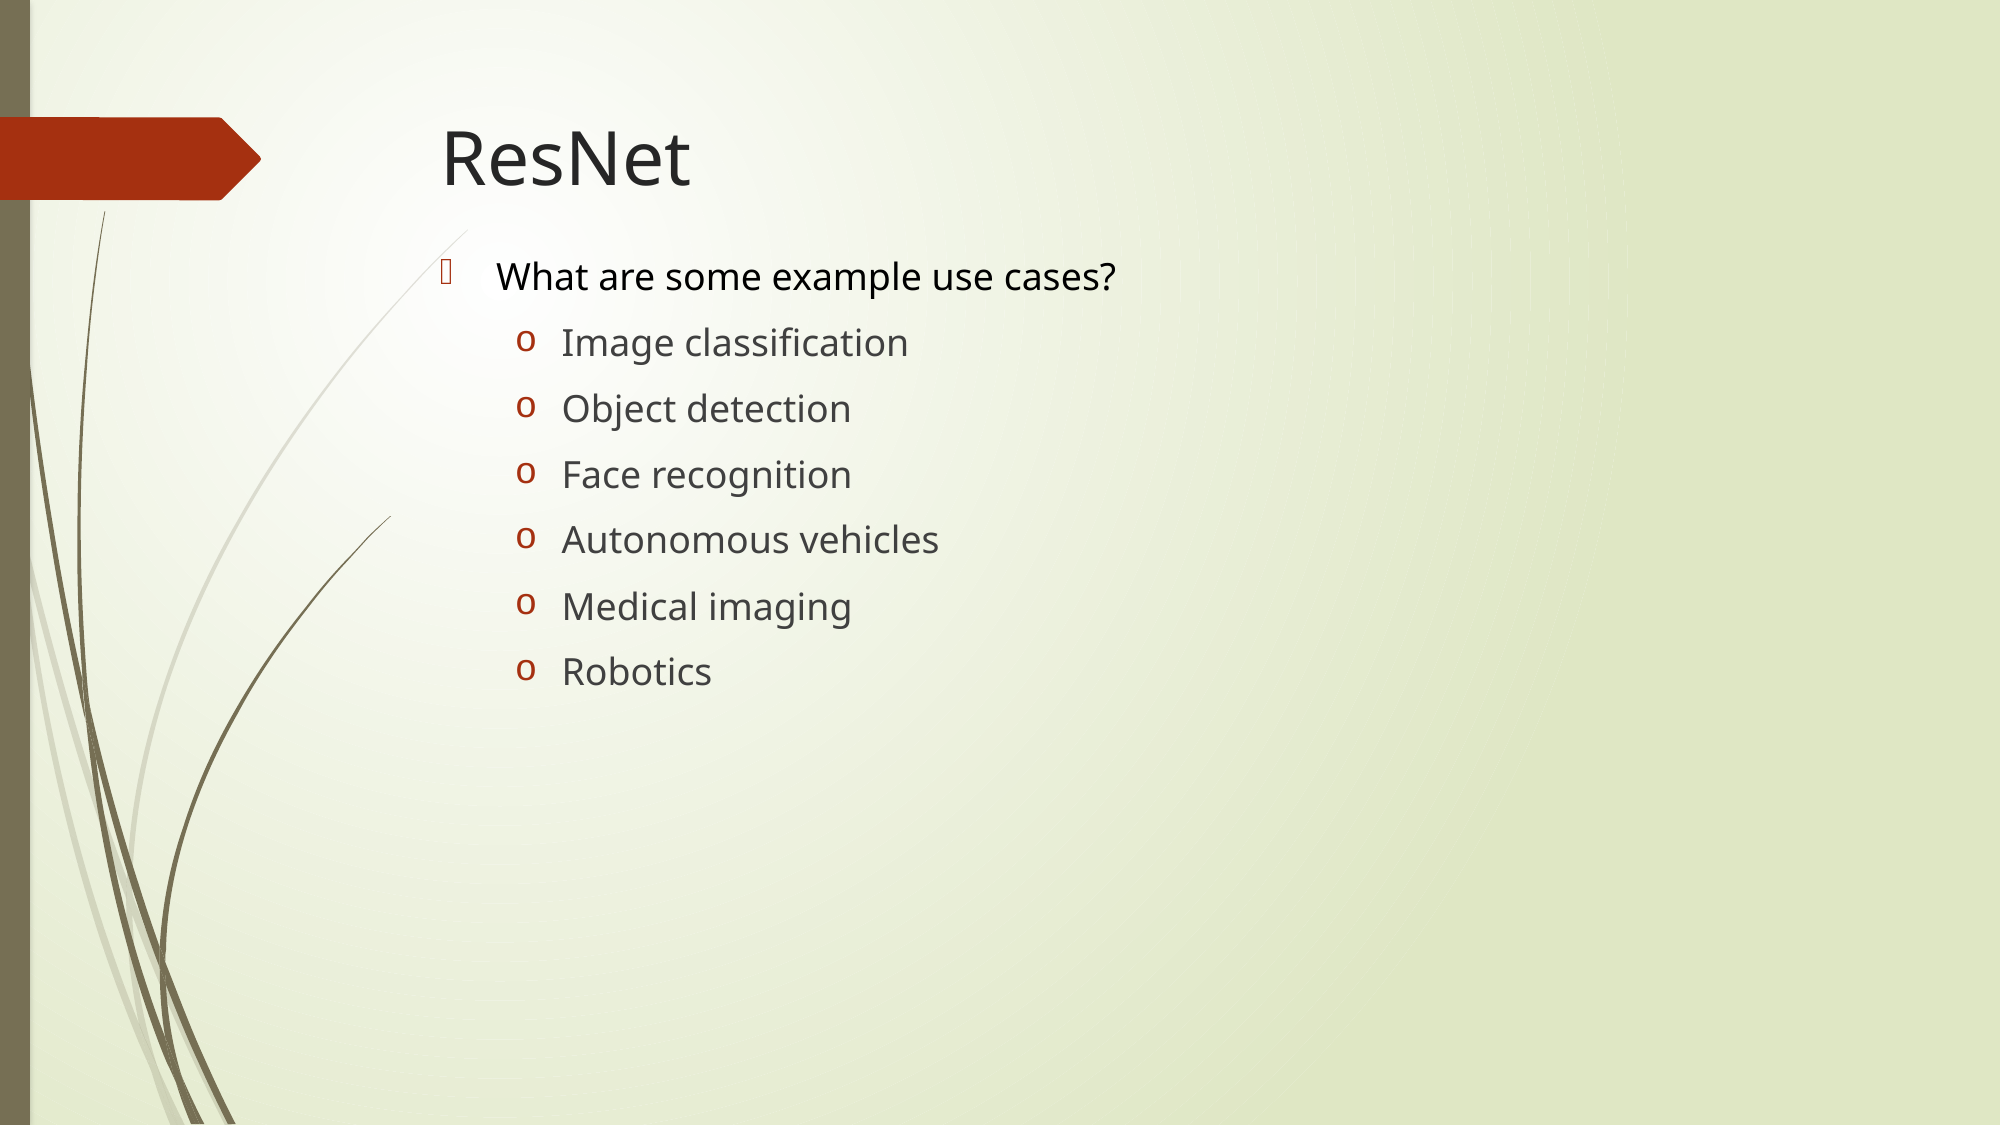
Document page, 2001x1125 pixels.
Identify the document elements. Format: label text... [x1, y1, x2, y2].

list What are some example use cases? Image classification Object detection Face recognition Autonomous vehicles Medical imaging Robotics [424, 245, 1888, 919]
title ResNet [425, 102, 1888, 245]
